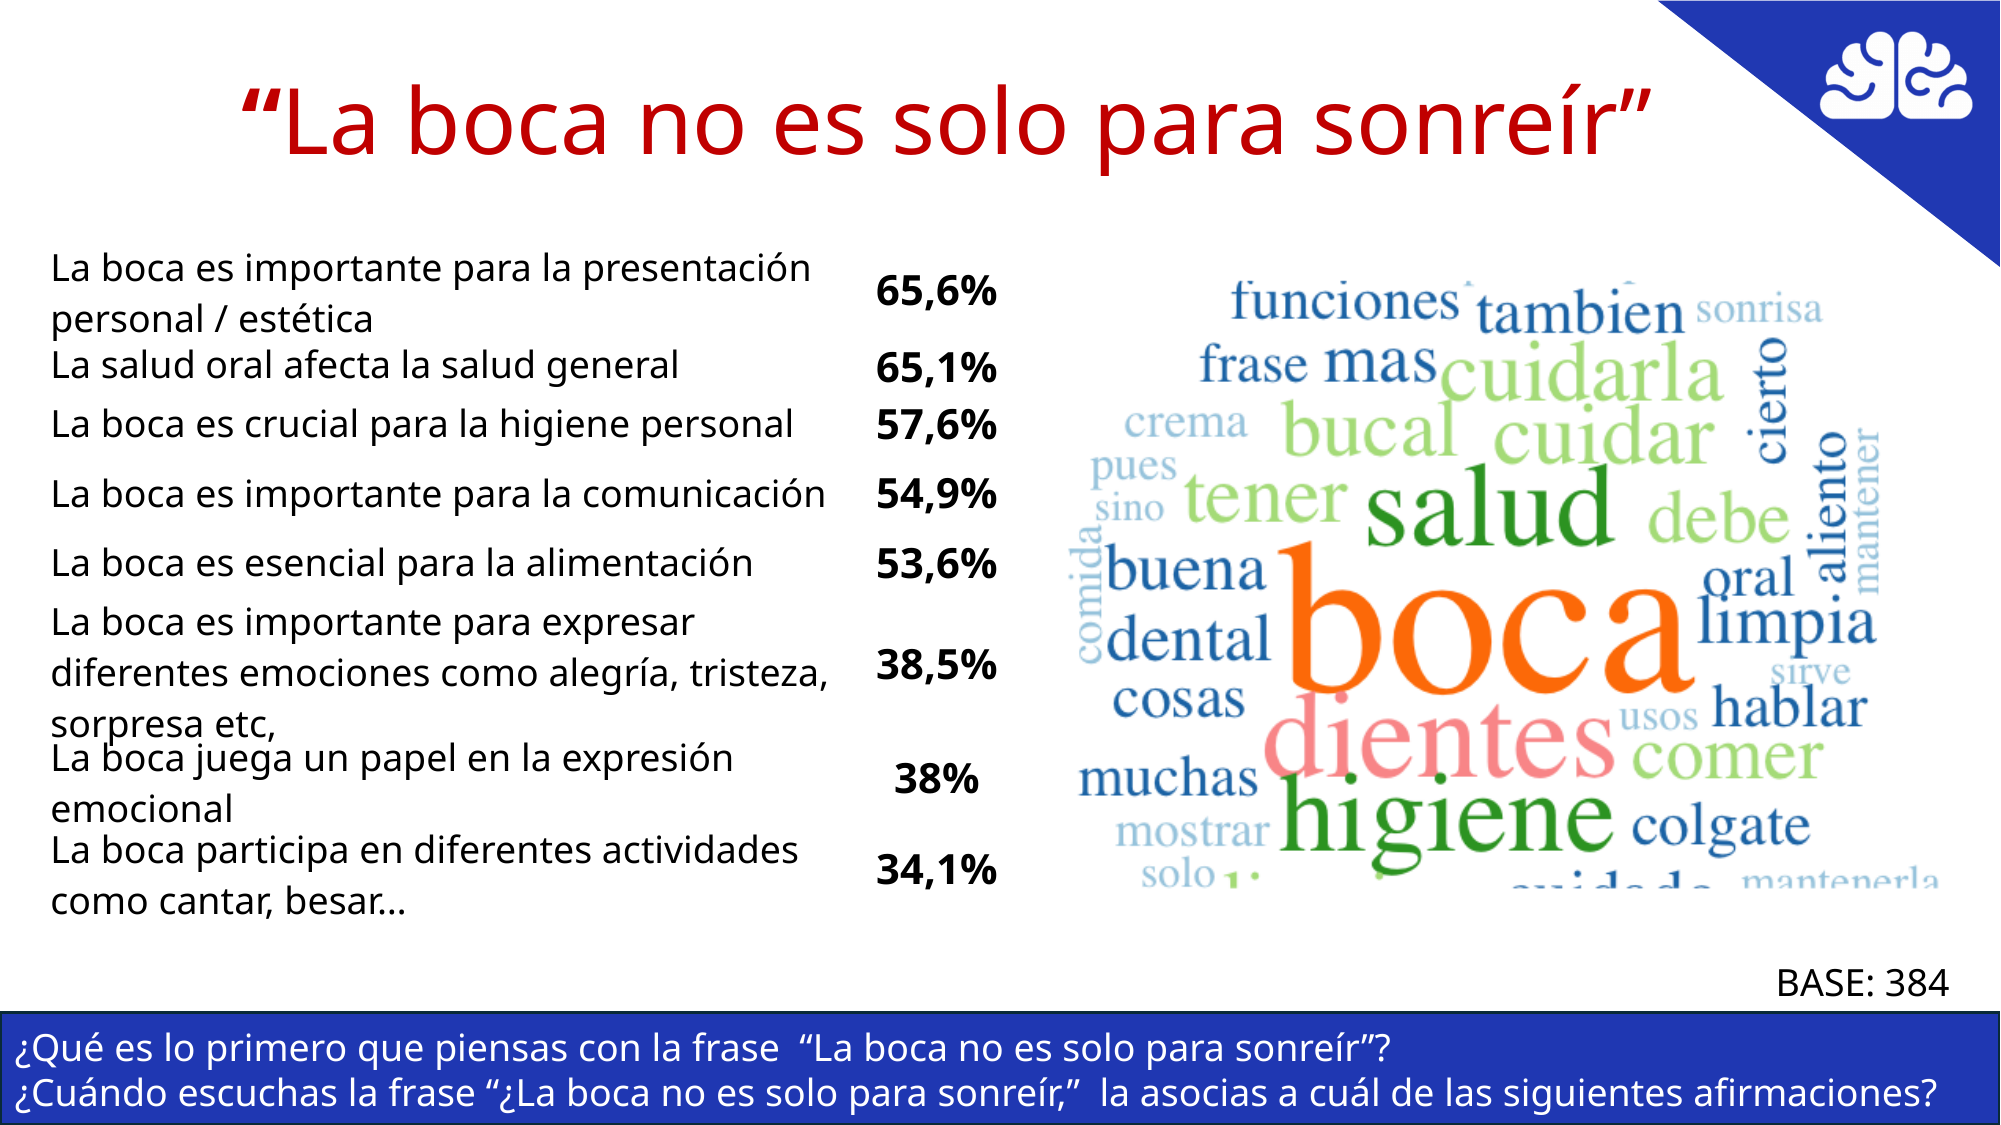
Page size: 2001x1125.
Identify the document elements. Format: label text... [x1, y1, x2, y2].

table_cell La salud oral afecta la salud general [49, 337, 845, 390]
title “La boca no es solo para sonreír” [84, 16, 1810, 234]
table_cell La boca es crucial para la higiene personal [49, 390, 845, 454]
table_cell La boca es esencial para la alimentación [49, 529, 845, 594]
table_cell 53,6% [845, 529, 1028, 594]
text_box [1657, 0, 2000, 267]
picture [1818, 30, 1974, 122]
table_cell La boca es importante para la comunicación [49, 454, 845, 529]
table_cell 38,5% [845, 594, 1028, 730]
table_cell La boca participa en diferentes actividades como cantar, besar… [49, 822, 845, 914]
table_cell 57,6% [845, 390, 1028, 454]
table_cell 34,1% [845, 822, 1028, 914]
table_cell 38% [845, 730, 1028, 822]
table_header 65,6% [845, 240, 1029, 337]
text_box ¿Qué es lo primero que piensas con la frase “La boca no es solo para sonreír”? ¿Cuándo escuchas la frase “¿La boca no es solo para sonreír,” la asocias a cuál de las siguientes afirmaciones? [0, 1011, 2000, 1125]
table_cell La boca es importante para expresar diferentes emociones como alegría, tristeza, sorpresa etc, [49, 594, 845, 730]
table_cell 65,1% [845, 337, 1028, 390]
picture [1028, 264, 1984, 923]
table_cell 54,9% [845, 454, 1028, 529]
table_header La boca es importante para la presentación personal / estética [49, 240, 845, 337]
table_cell La boca juega un papel en la expresión emocional [49, 730, 845, 822]
text_box BASE: 384 [1751, 951, 1974, 1012]
